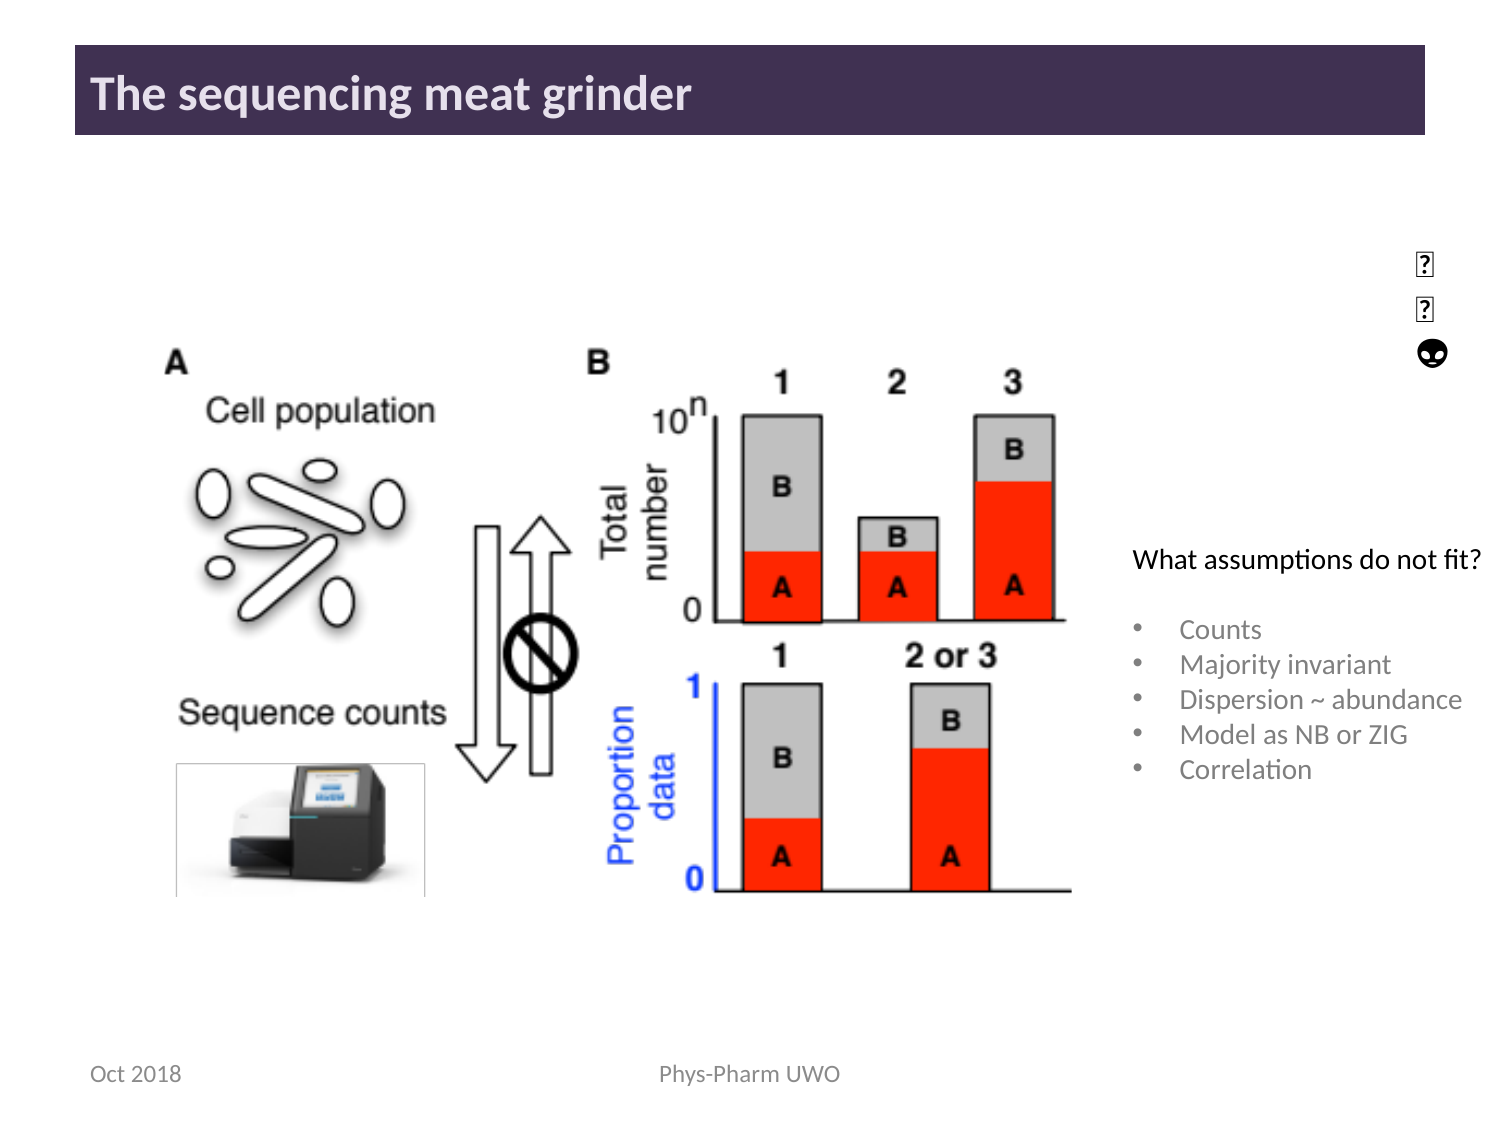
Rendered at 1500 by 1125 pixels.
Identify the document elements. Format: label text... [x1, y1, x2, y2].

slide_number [75, 1042, 425, 1103]
title The sequencing meat grinder [75, 45, 1425, 135]
footer Phys-Pharm UWO [512, 1042, 988, 1103]
text_box What assumptions do not fit? Counts Majority invariant Dispersion ~ abundance Model as NB or ZIG Correlation [1117, 532, 1498, 793]
text_box 🐯 🐞 👽 [1400, 232, 1482, 383]
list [163, 332, 1072, 907]
